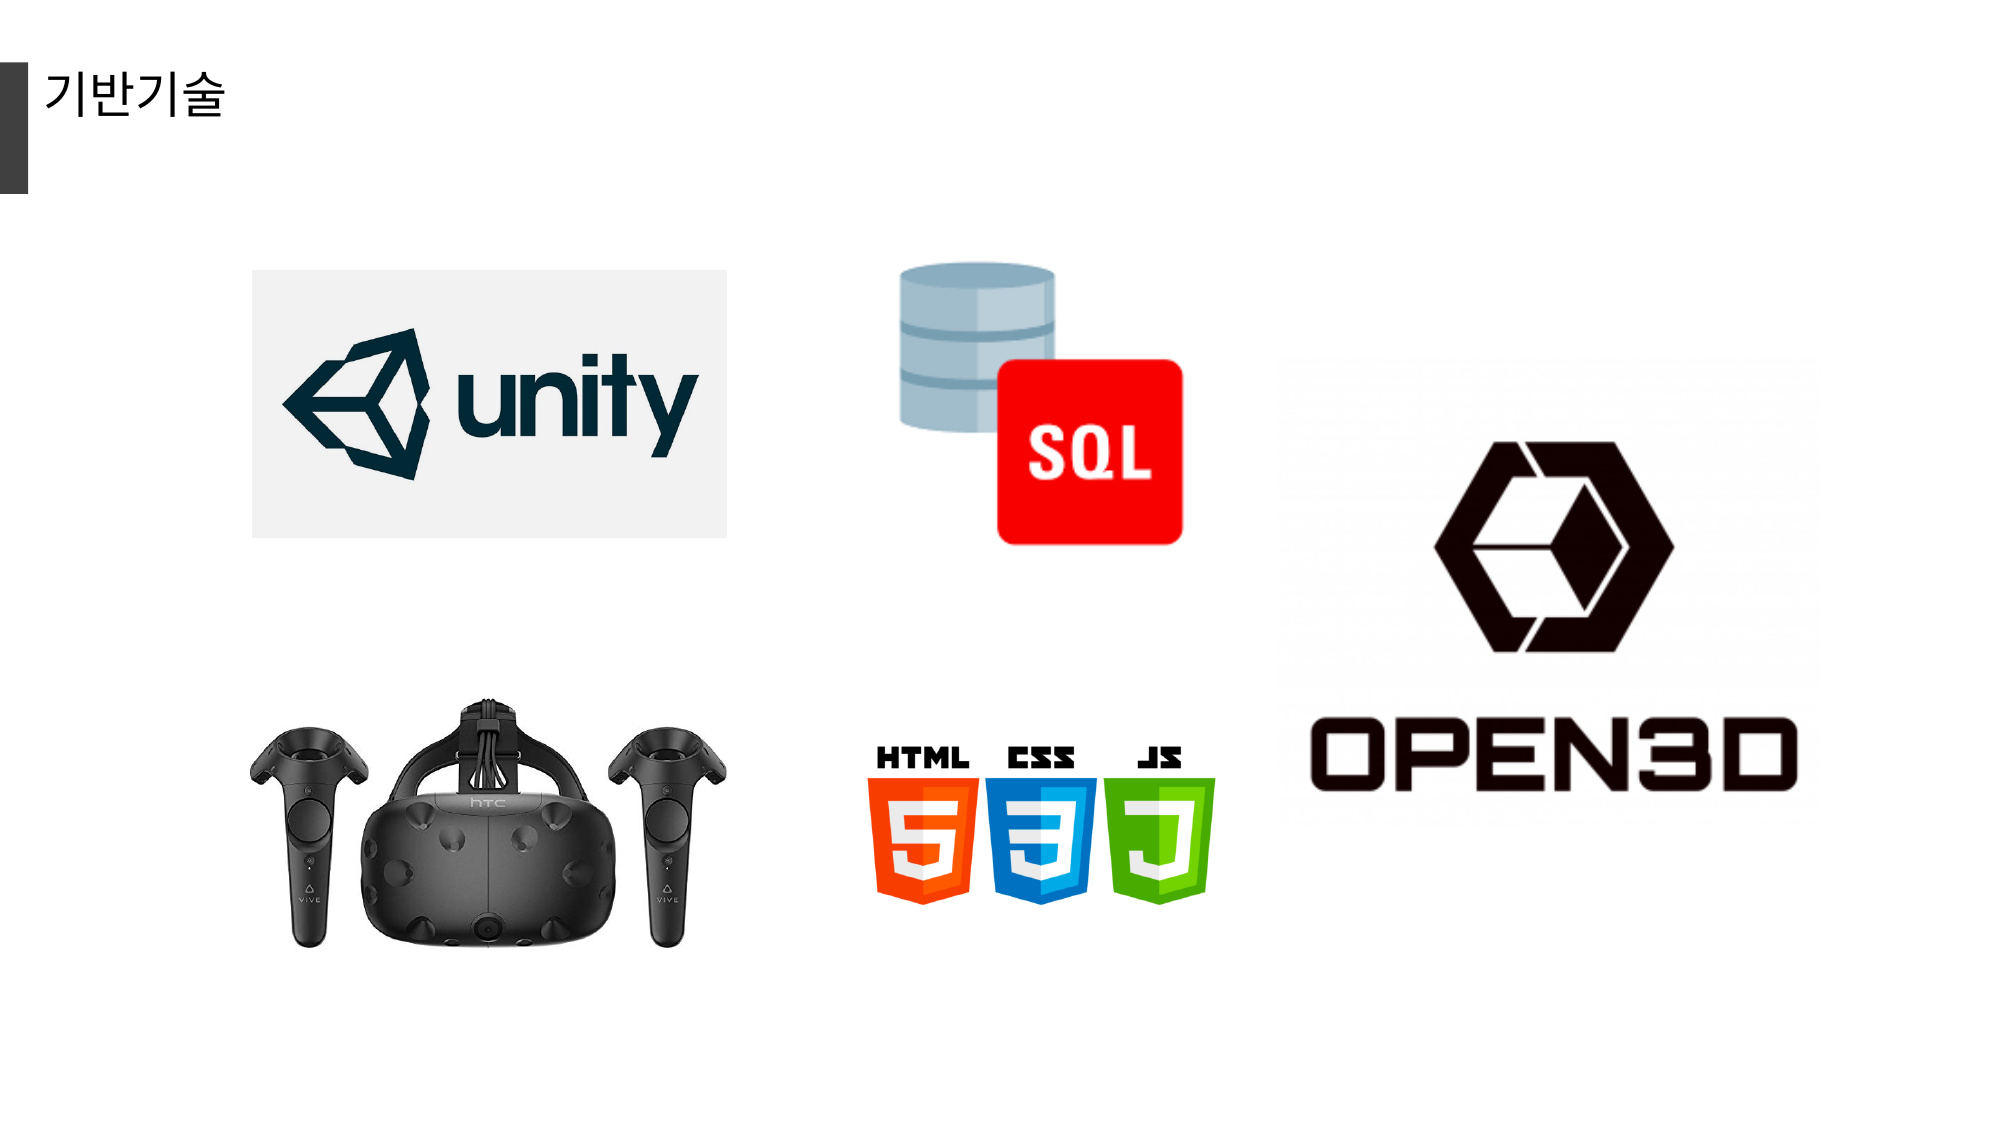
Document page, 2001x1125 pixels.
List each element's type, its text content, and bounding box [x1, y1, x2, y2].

picture [252, 270, 727, 538]
picture [803, 357, 1821, 958]
picture [249, 698, 727, 949]
picture [830, 192, 1254, 616]
list 기반기술 [28, 62, 452, 138]
